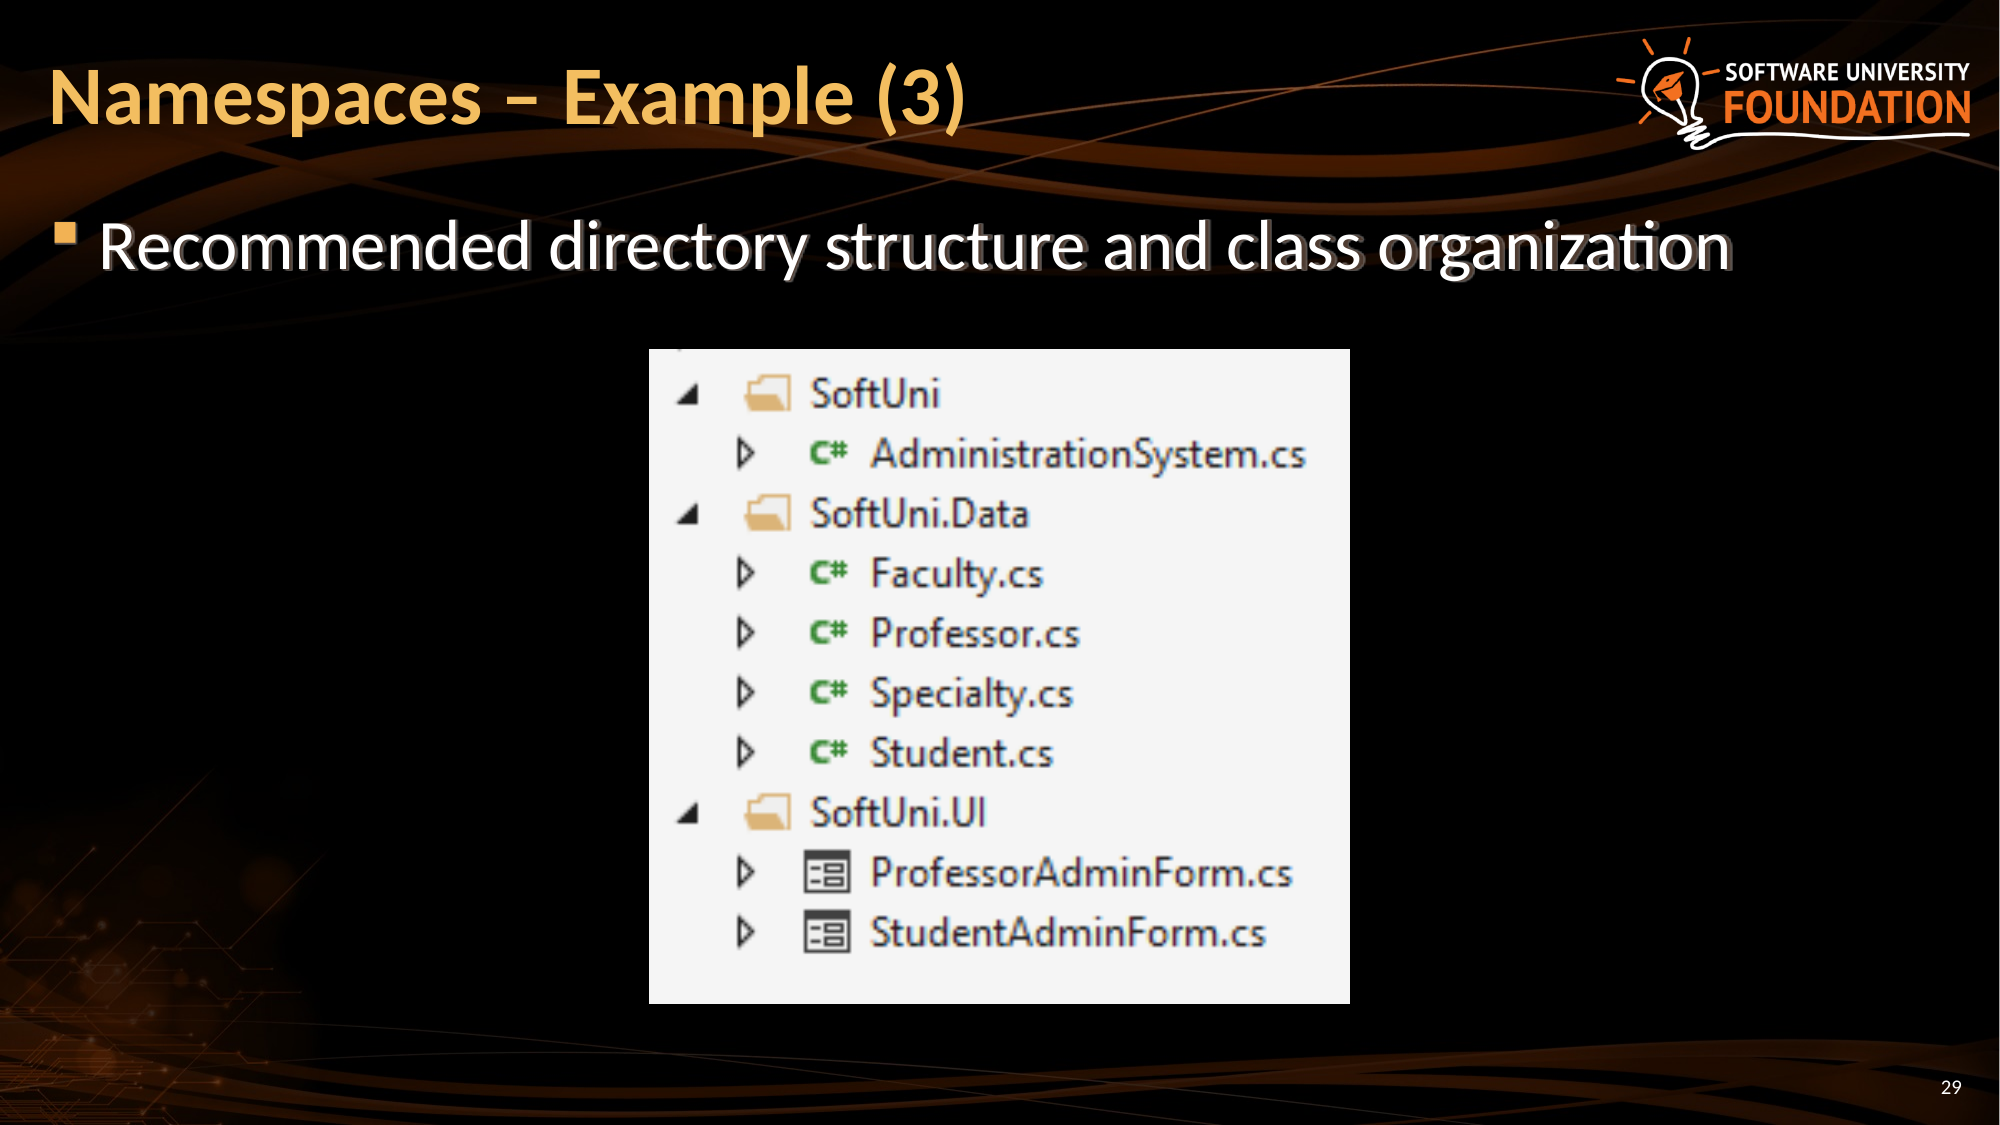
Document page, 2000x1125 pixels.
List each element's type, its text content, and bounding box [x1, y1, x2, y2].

list Recommended directory structure and class organization [31, 188, 1968, 1103]
picture [0, 0, 2000, 1125]
title Namespaces – Example (3) [30, 6, 1602, 189]
